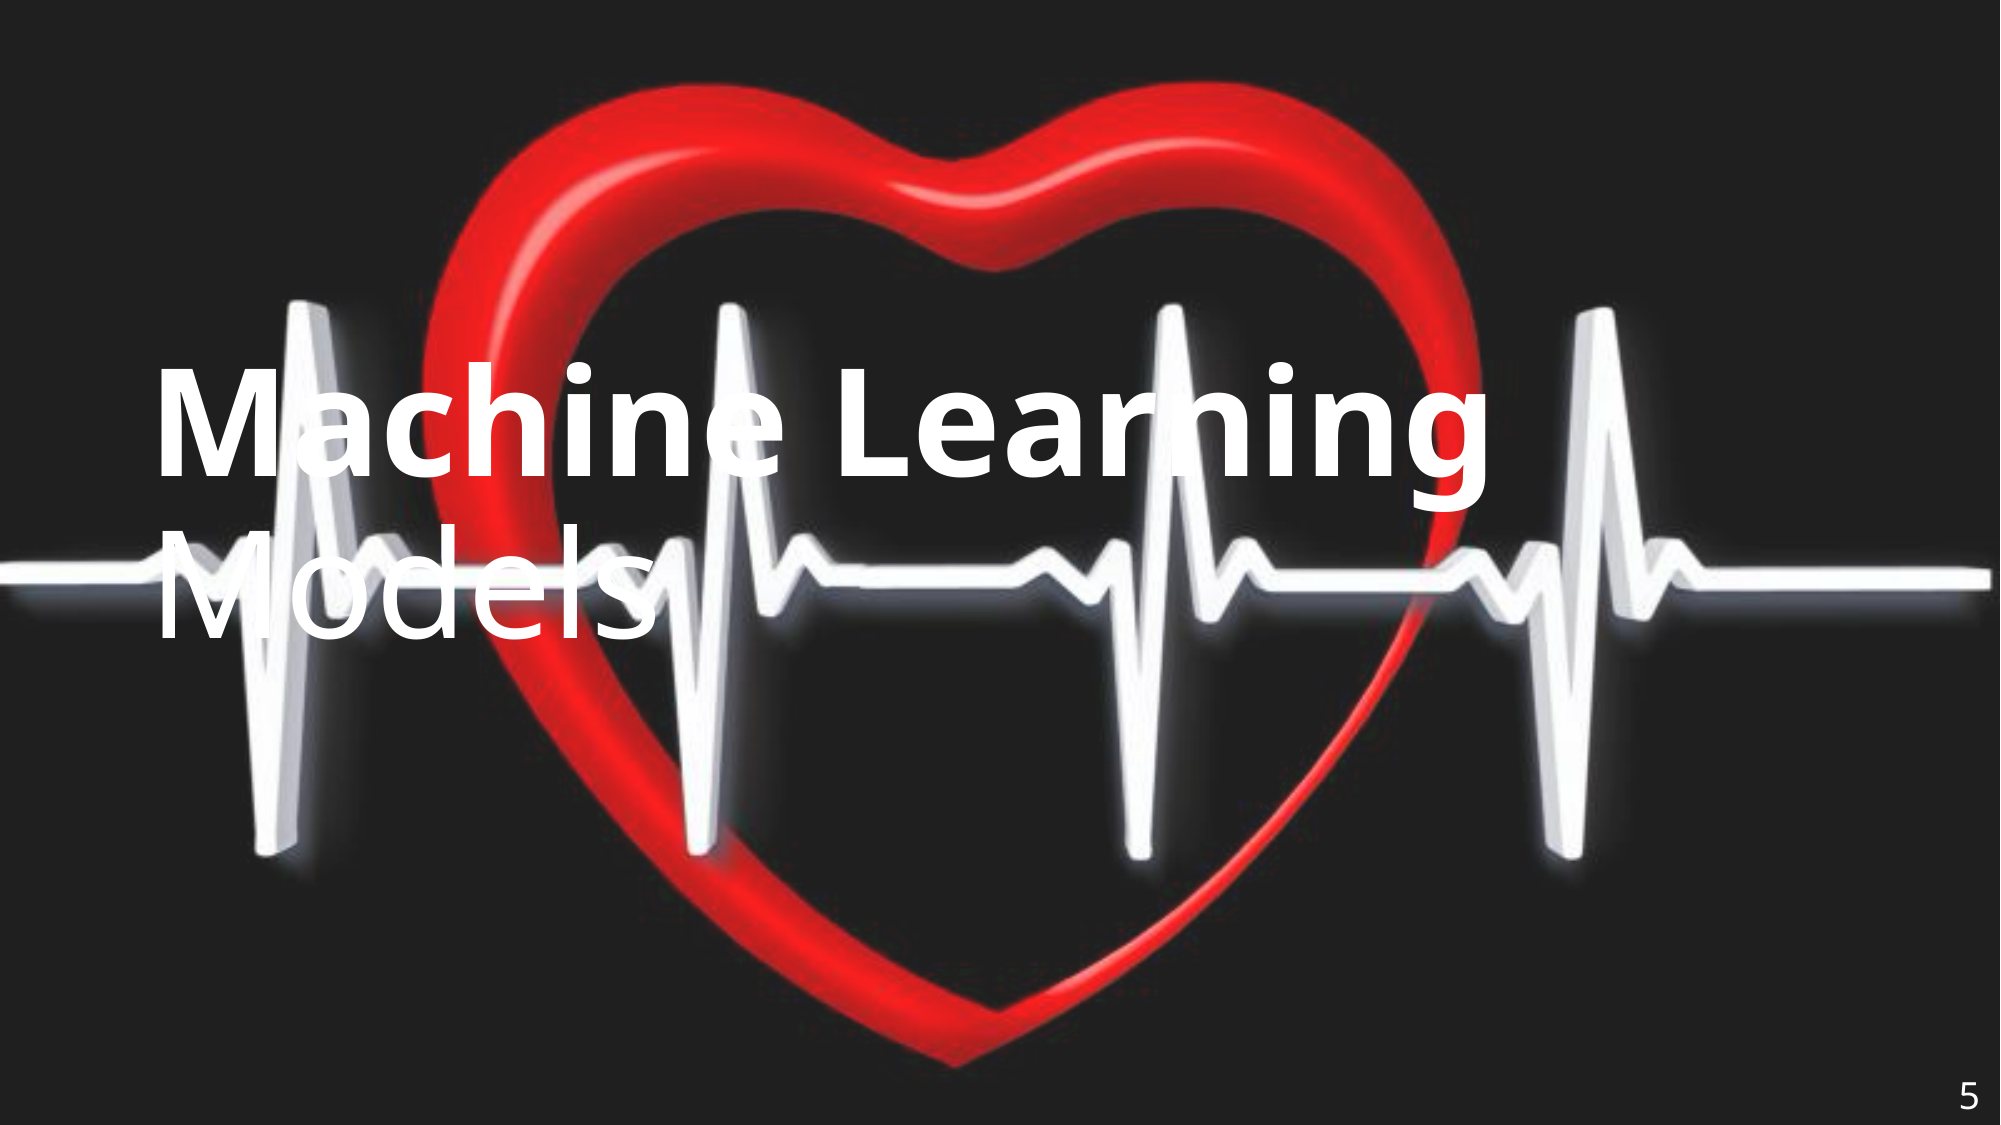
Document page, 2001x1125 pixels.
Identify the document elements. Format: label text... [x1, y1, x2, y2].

text_box 5 [1943, 1064, 2000, 1125]
title Machine Learning Models [133, 302, 1867, 715]
